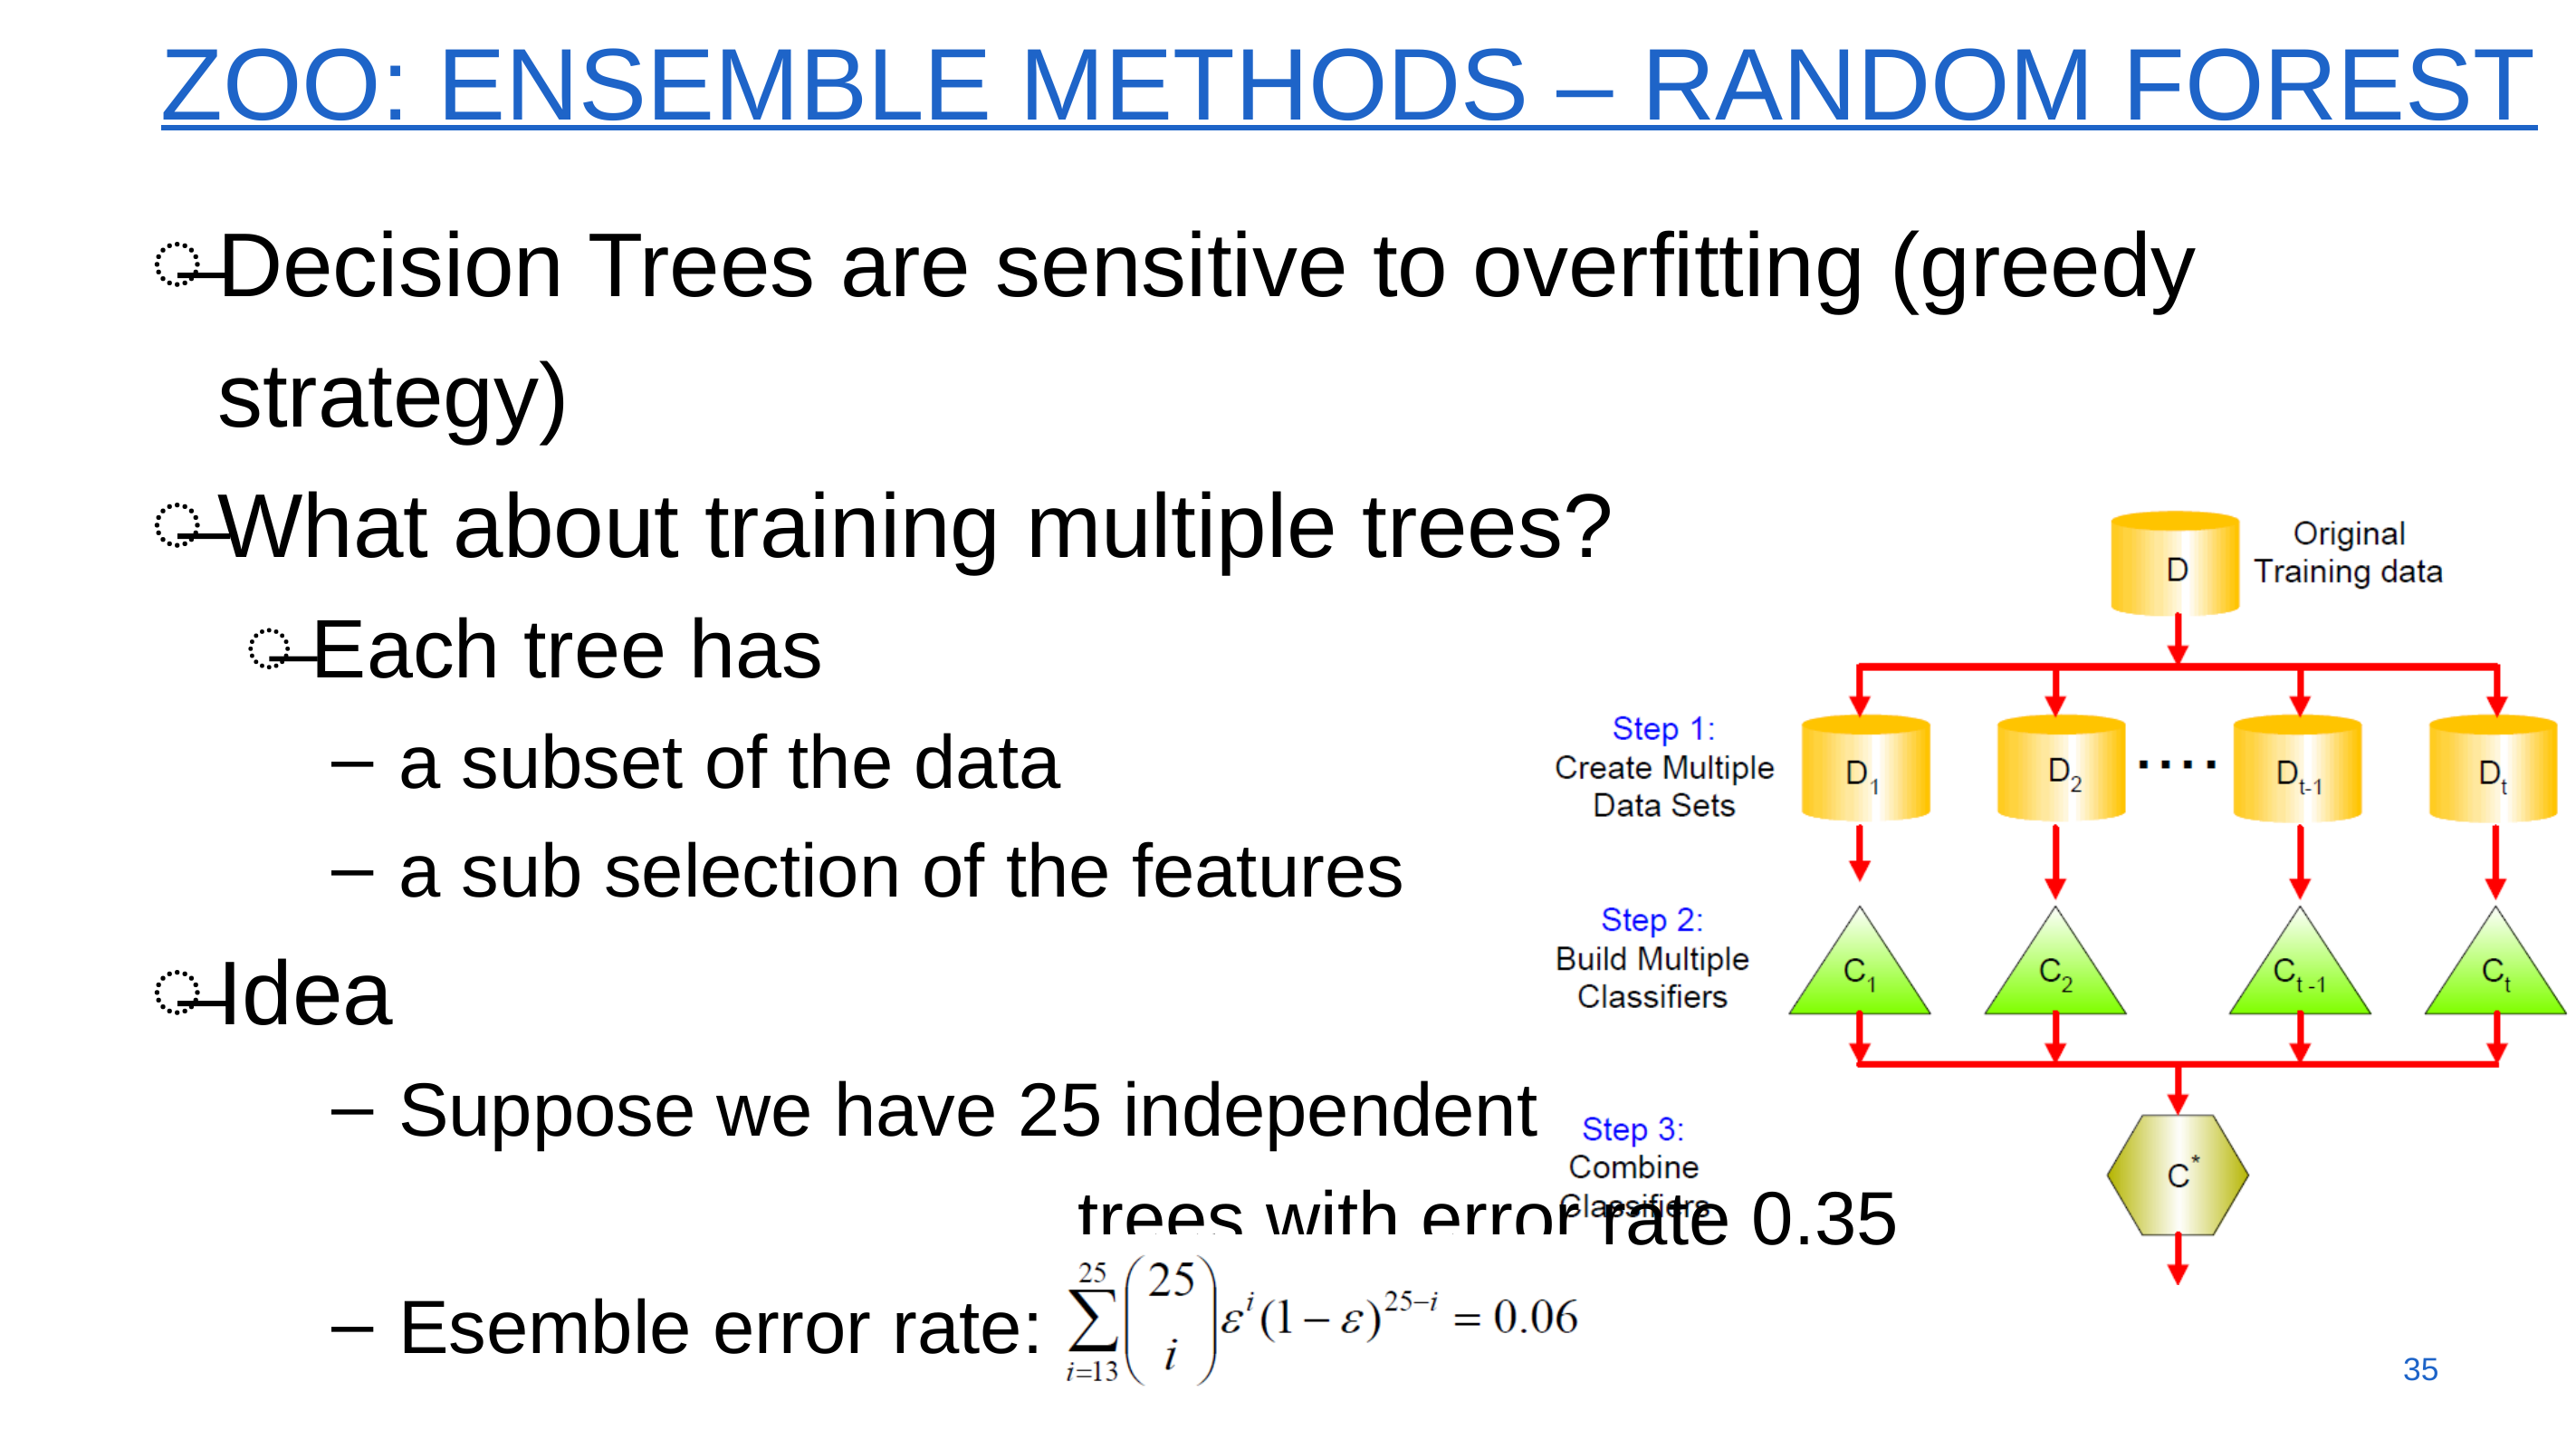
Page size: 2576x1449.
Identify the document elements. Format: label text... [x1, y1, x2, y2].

picture [1048, 504, 2576, 1398]
list Decision Trees are sensitive to overfitting (greedy strategy) What about training multiple trees? Each tree has a subset of the data a sub selection of the features Idea Suppose we have 25 independent trees with error rate 0.35 Esemble error rate: [124, 177, 2456, 1173]
title Zoo: ensemble methods – random forest [123, 20, 2576, 149]
slide_number 35 [2315, 1329, 2453, 1407]
